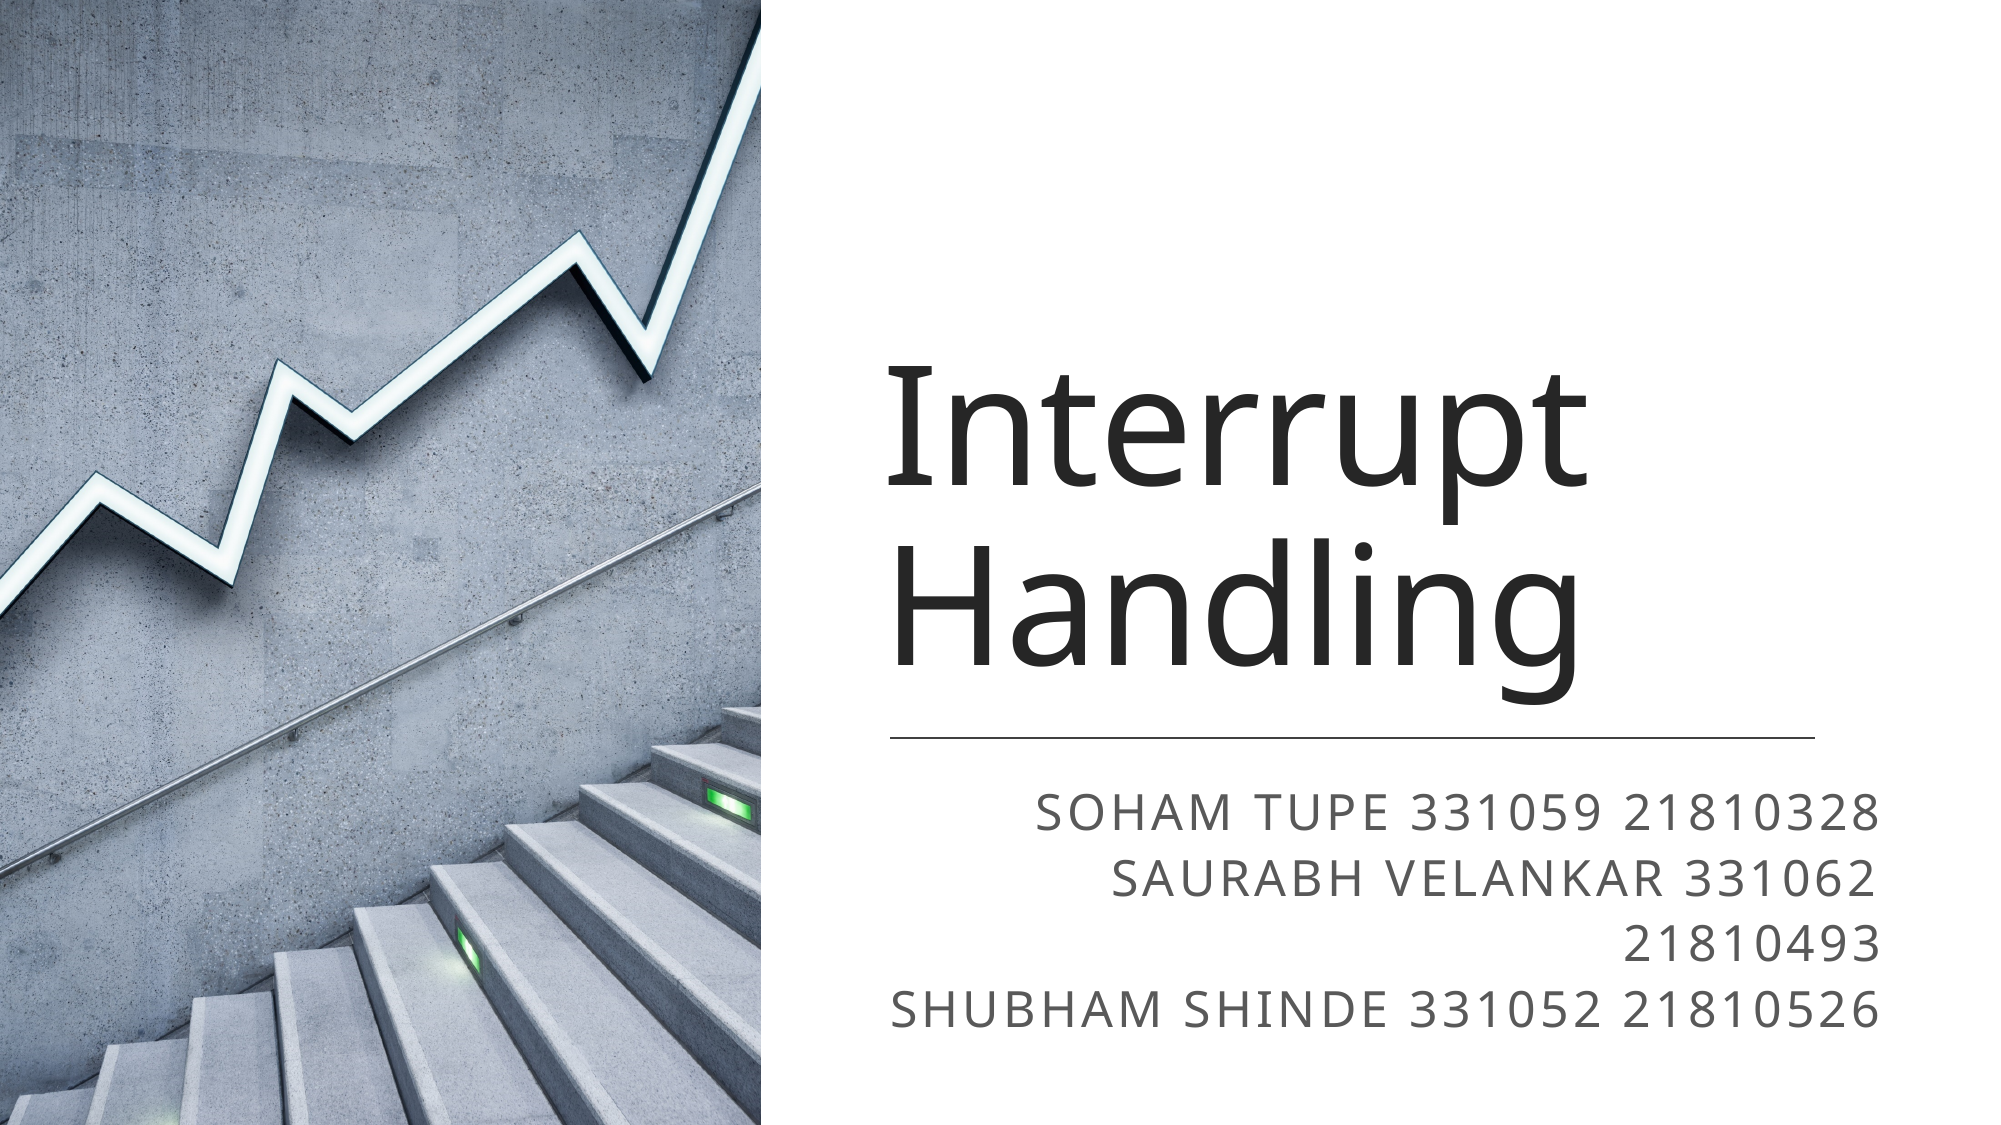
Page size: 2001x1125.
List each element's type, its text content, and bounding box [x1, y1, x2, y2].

subtitle Soham Tupe 331059 21810328 Saurabh Velankar 331062 21810493 Shubham Shinde 331052 21810526 [867, 766, 1897, 935]
title Interrupt Handling [867, 104, 1894, 710]
text_box [768, 0, 2000, 1125]
picture [0, 0, 761, 1125]
